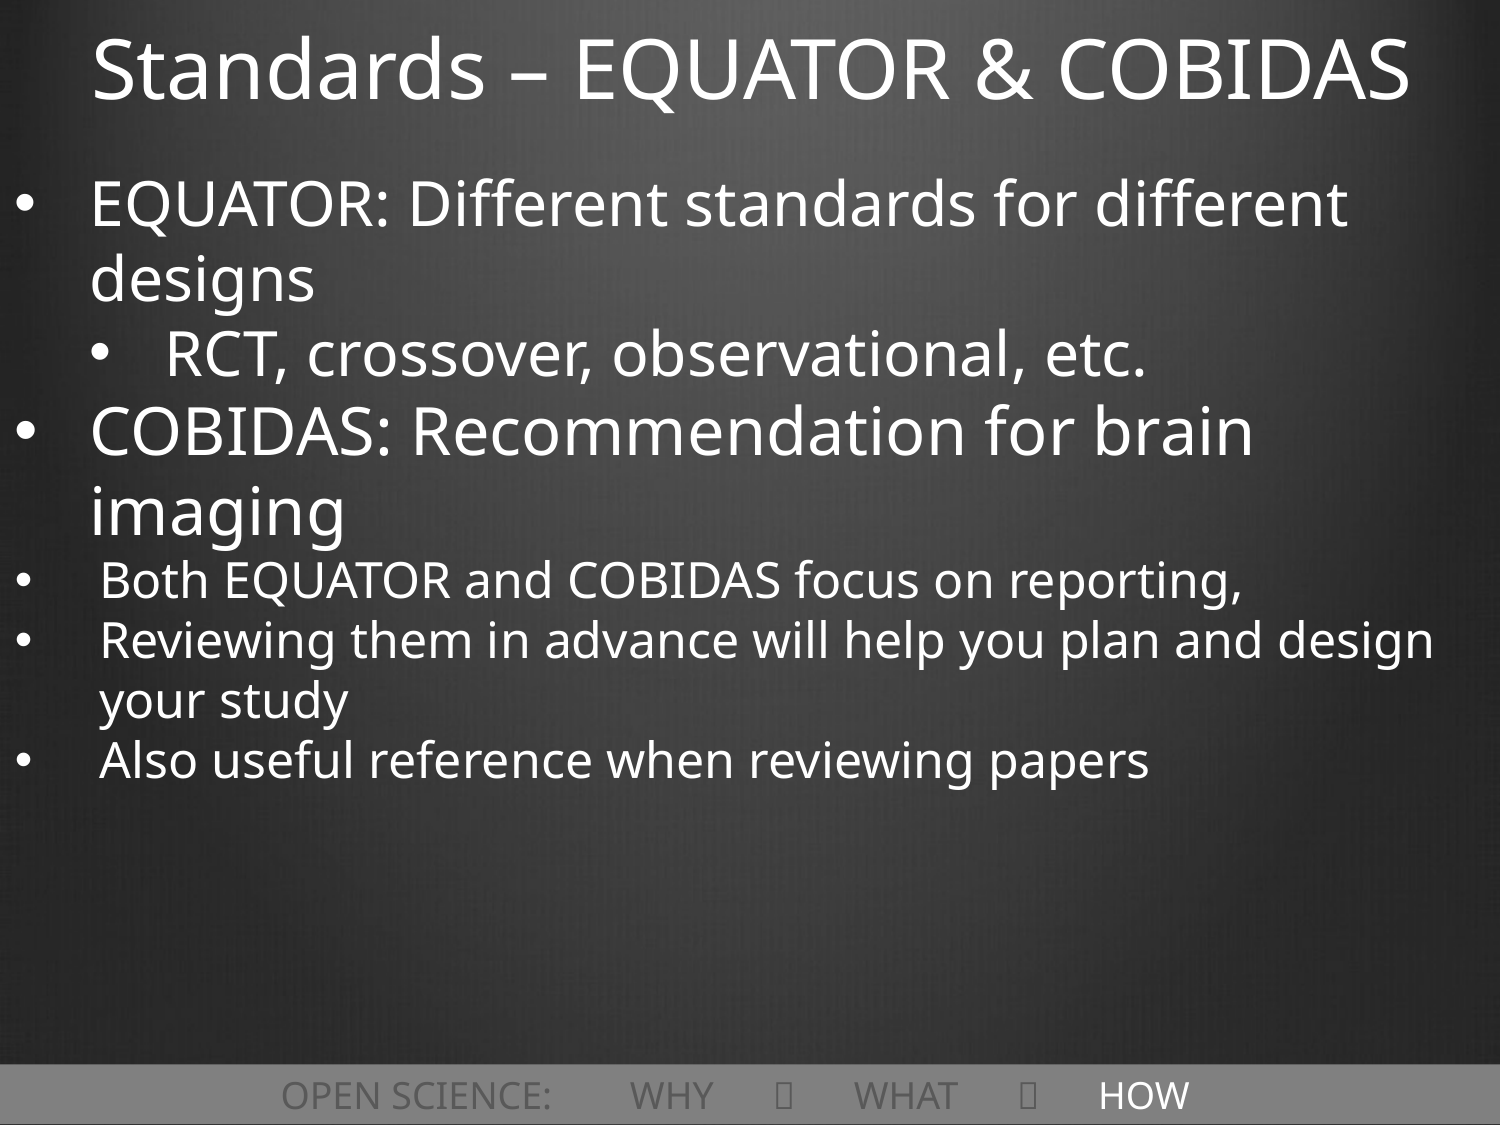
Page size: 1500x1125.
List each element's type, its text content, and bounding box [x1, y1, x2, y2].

title Standards – EQUATOR & COBIDAS [2, 0, 1500, 154]
text_box EQUATOR: Different standards for different designs RCT, crossover, observational, etc. COBIDAS: Recommendation for brain imaging Both EQUATOR and COBIDAS focus on reporting, Reviewing them in advance will help you plan and design your study Also useful reference when reviewing papers [0, 156, 1500, 877]
text_box OPEN SCIENCE: WHY  WHAT  HOW [0, 1064, 1500, 1125]
